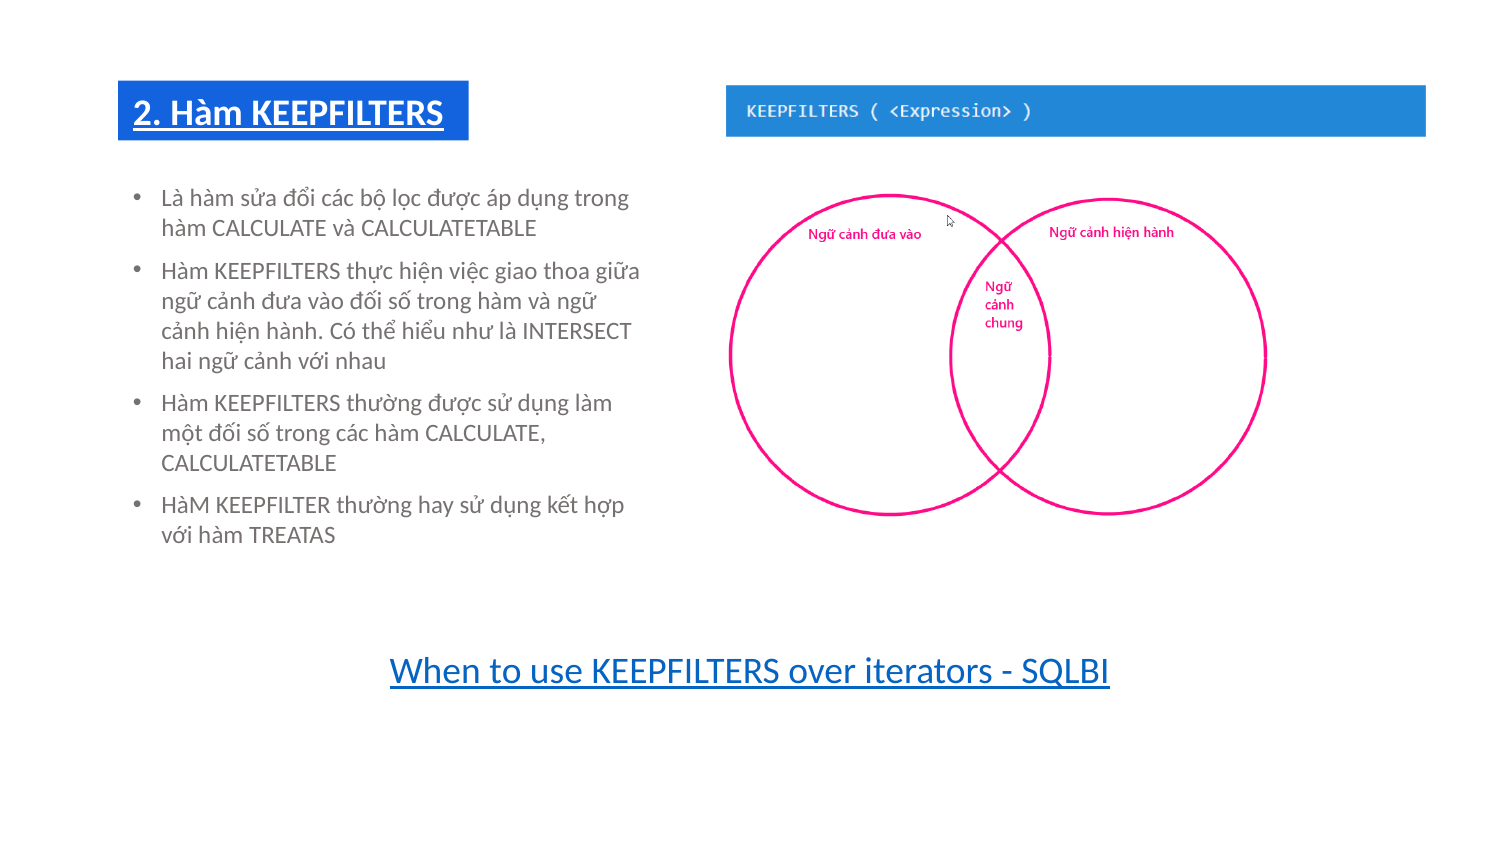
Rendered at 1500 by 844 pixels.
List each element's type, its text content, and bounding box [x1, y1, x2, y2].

text_box When to use KEEPFILTERS over iterators - SQLBI [362, 638, 1138, 699]
picture [723, 190, 1273, 518]
text_box 2. Hàm KEEPFILTERS [118, 80, 469, 141]
text_box Là hàm sửa đổi các bộ lọc được áp dụng trong hàm CALCULATE và CALCULATETABLE Hàm KEEPFILTERS thực hiện việc giao thoa giữa ngữ cảnh đưa vào đối số trong hàm và ngữ cảnh hiện hành. Có thể hiểu như là INTERSECT hai ngữ cảnh với nhau Hàm KEEPFILTERS thường được sử dụng làm một đối số trong các hàm CALCULATE, CALCULATETABLE HàM KEEPFILTER thường hay sử dụng kết hợp với hàm TREATAS [118, 174, 667, 557]
picture [723, 80, 1430, 142]
